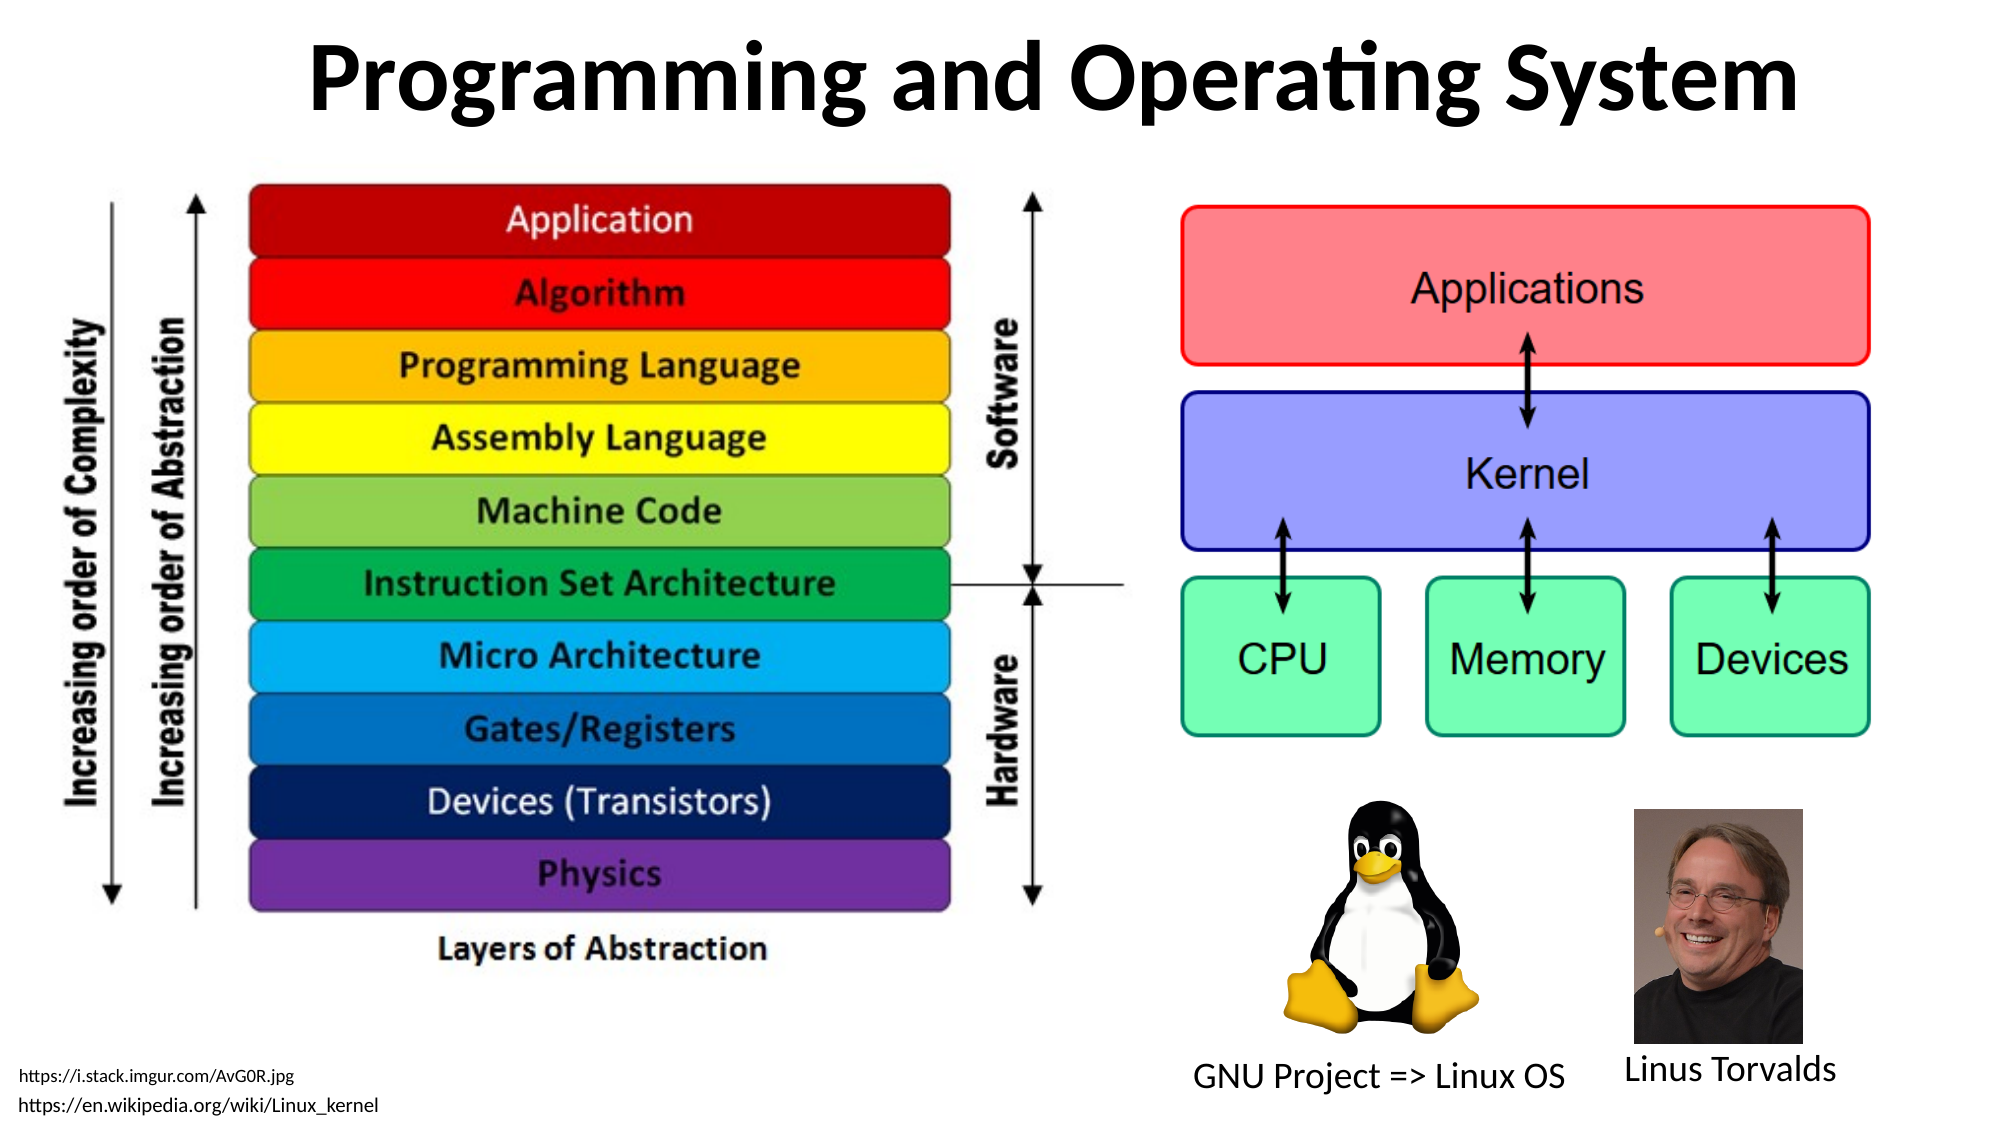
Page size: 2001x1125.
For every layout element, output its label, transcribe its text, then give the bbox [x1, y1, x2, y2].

picture [1270, 785, 1490, 1044]
text_box GNU Project => Linux OS [1178, 1043, 1582, 1104]
text_box https://i.stack.imgur.com/AvG0R.jpg [3, 1056, 309, 1084]
text_box Programming and Operating System [293, 3, 1817, 138]
text_box https://en.wikipedia.org/wiki/Linux_kernel [3, 1084, 395, 1124]
picture [30, 157, 1156, 992]
picture [1176, 181, 1923, 749]
picture [1634, 809, 1803, 1044]
text_box Linus Torvalds [1609, 1037, 1853, 1097]
